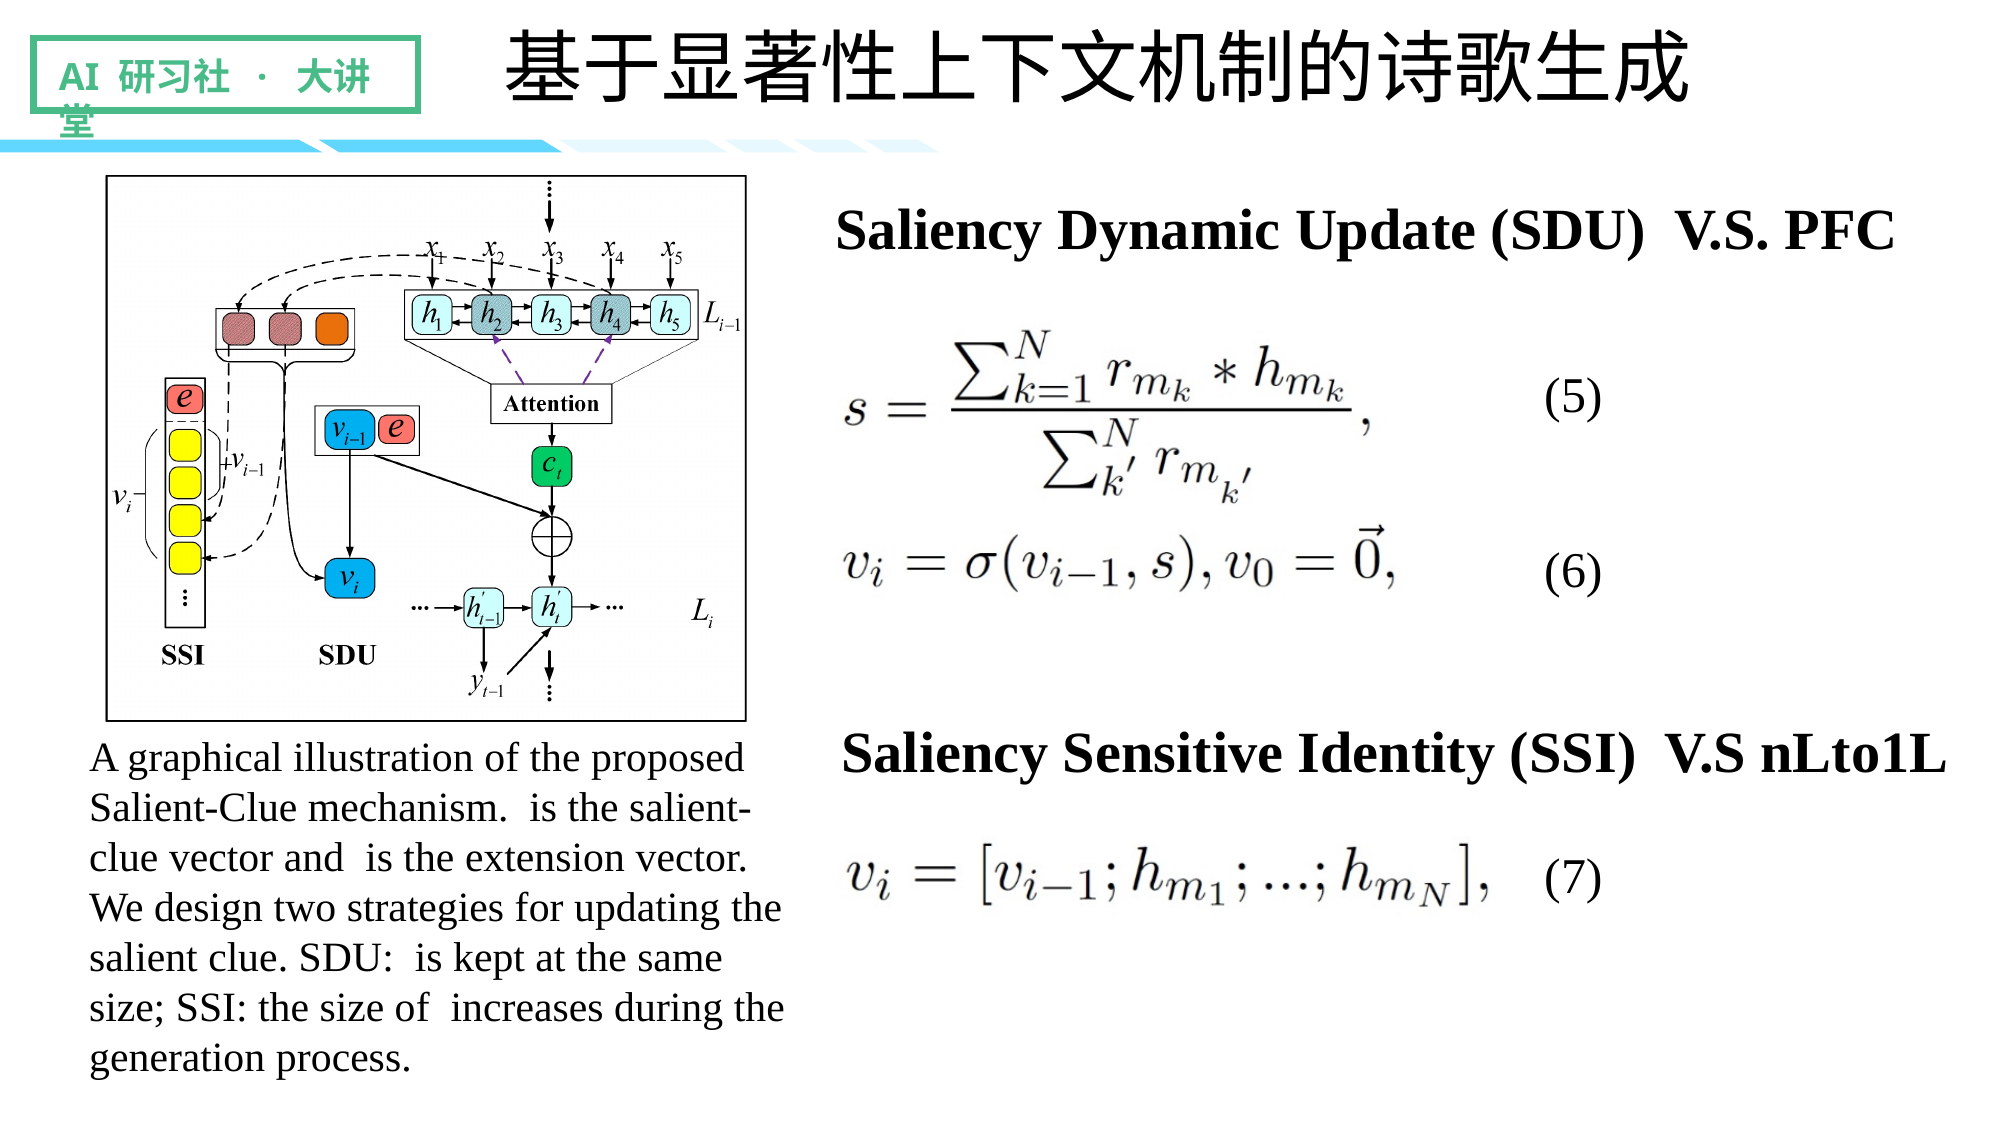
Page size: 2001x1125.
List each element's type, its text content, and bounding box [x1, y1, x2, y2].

text_box (7) [1529, 836, 1649, 911]
text_box Saliency Sensitive Identity (SSI) V.S nLto1L [826, 706, 1971, 792]
text_box 基于显著性上下文机制的诗歌生成 [488, 9, 1762, 120]
text_box Saliency Dynamic Update (SDU) V.S. PFC [820, 183, 1953, 269]
text_box (6) [1529, 530, 1649, 605]
picture [105, 171, 747, 722]
text_box (5) [1529, 355, 1649, 430]
picture [802, 809, 1516, 939]
picture [802, 316, 1503, 623]
